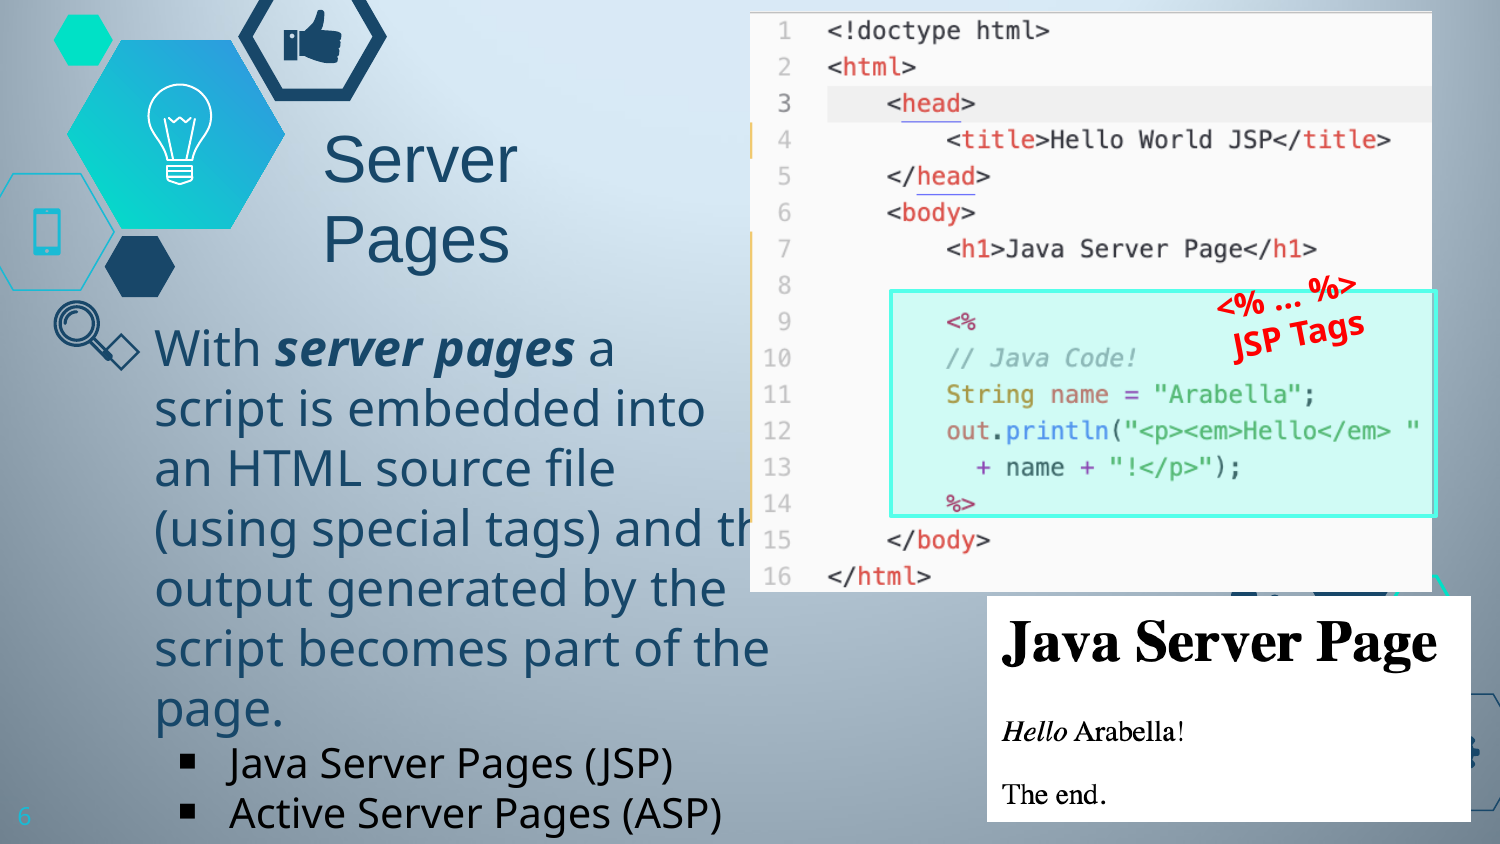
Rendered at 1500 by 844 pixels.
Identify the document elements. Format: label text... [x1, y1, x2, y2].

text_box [750, 11, 1437, 592]
title Server Pages [307, 185, 745, 292]
slide_number 6 [2, 785, 93, 844]
list With server pages a script is embedded into an HTML source file (using special tags) and the output generated by the script becomes part of the page. Java Server Pages (JSP) Active Server Pages (ASP) PHP Hypertext Preprocessor (PHP) [64, 301, 904, 786]
picture [0, 0, 1500, 844]
picture [253, 0, 372, 88]
picture [0, 175, 112, 289]
